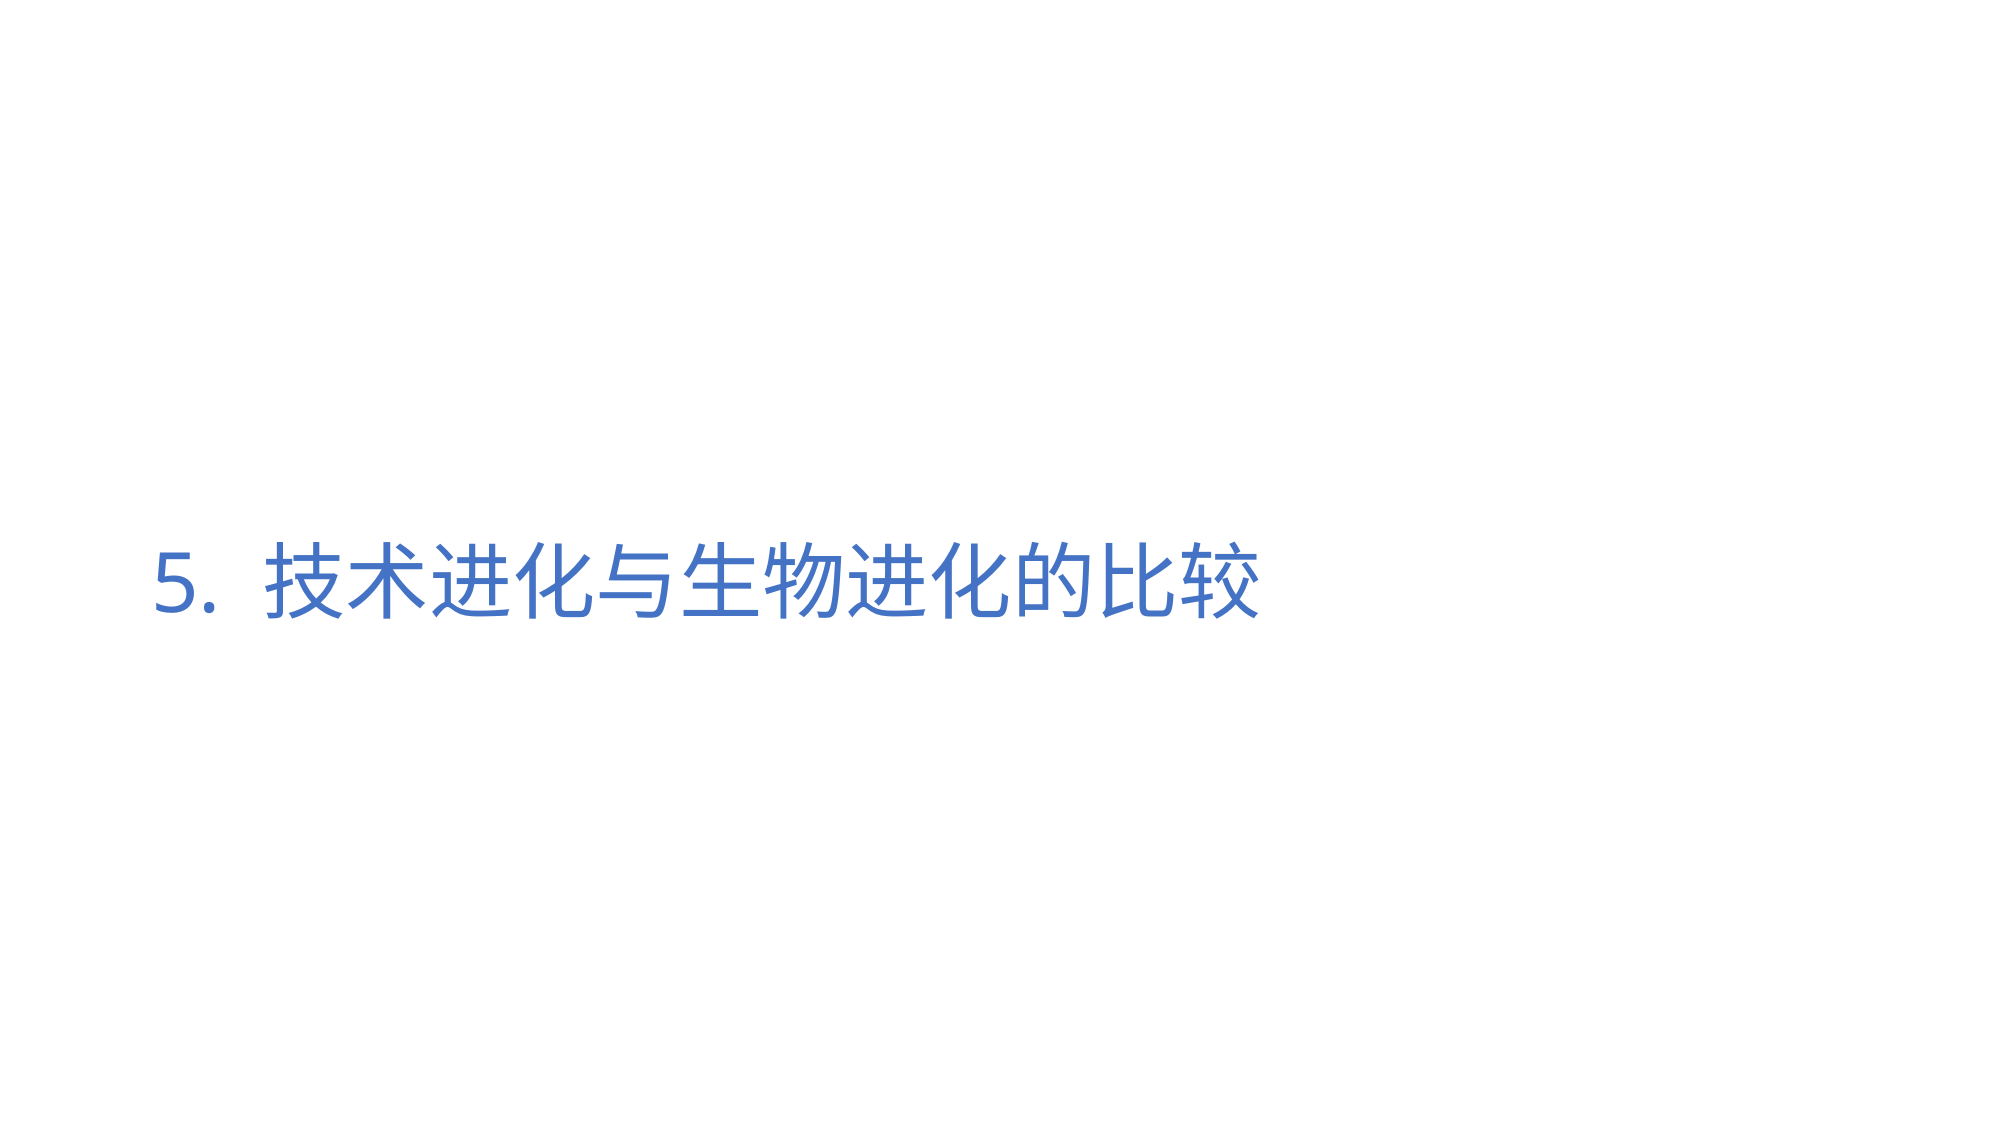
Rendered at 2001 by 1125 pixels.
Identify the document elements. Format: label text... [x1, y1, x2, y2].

title 5. 技术进化与生物进化的比较 [136, 280, 1862, 639]
